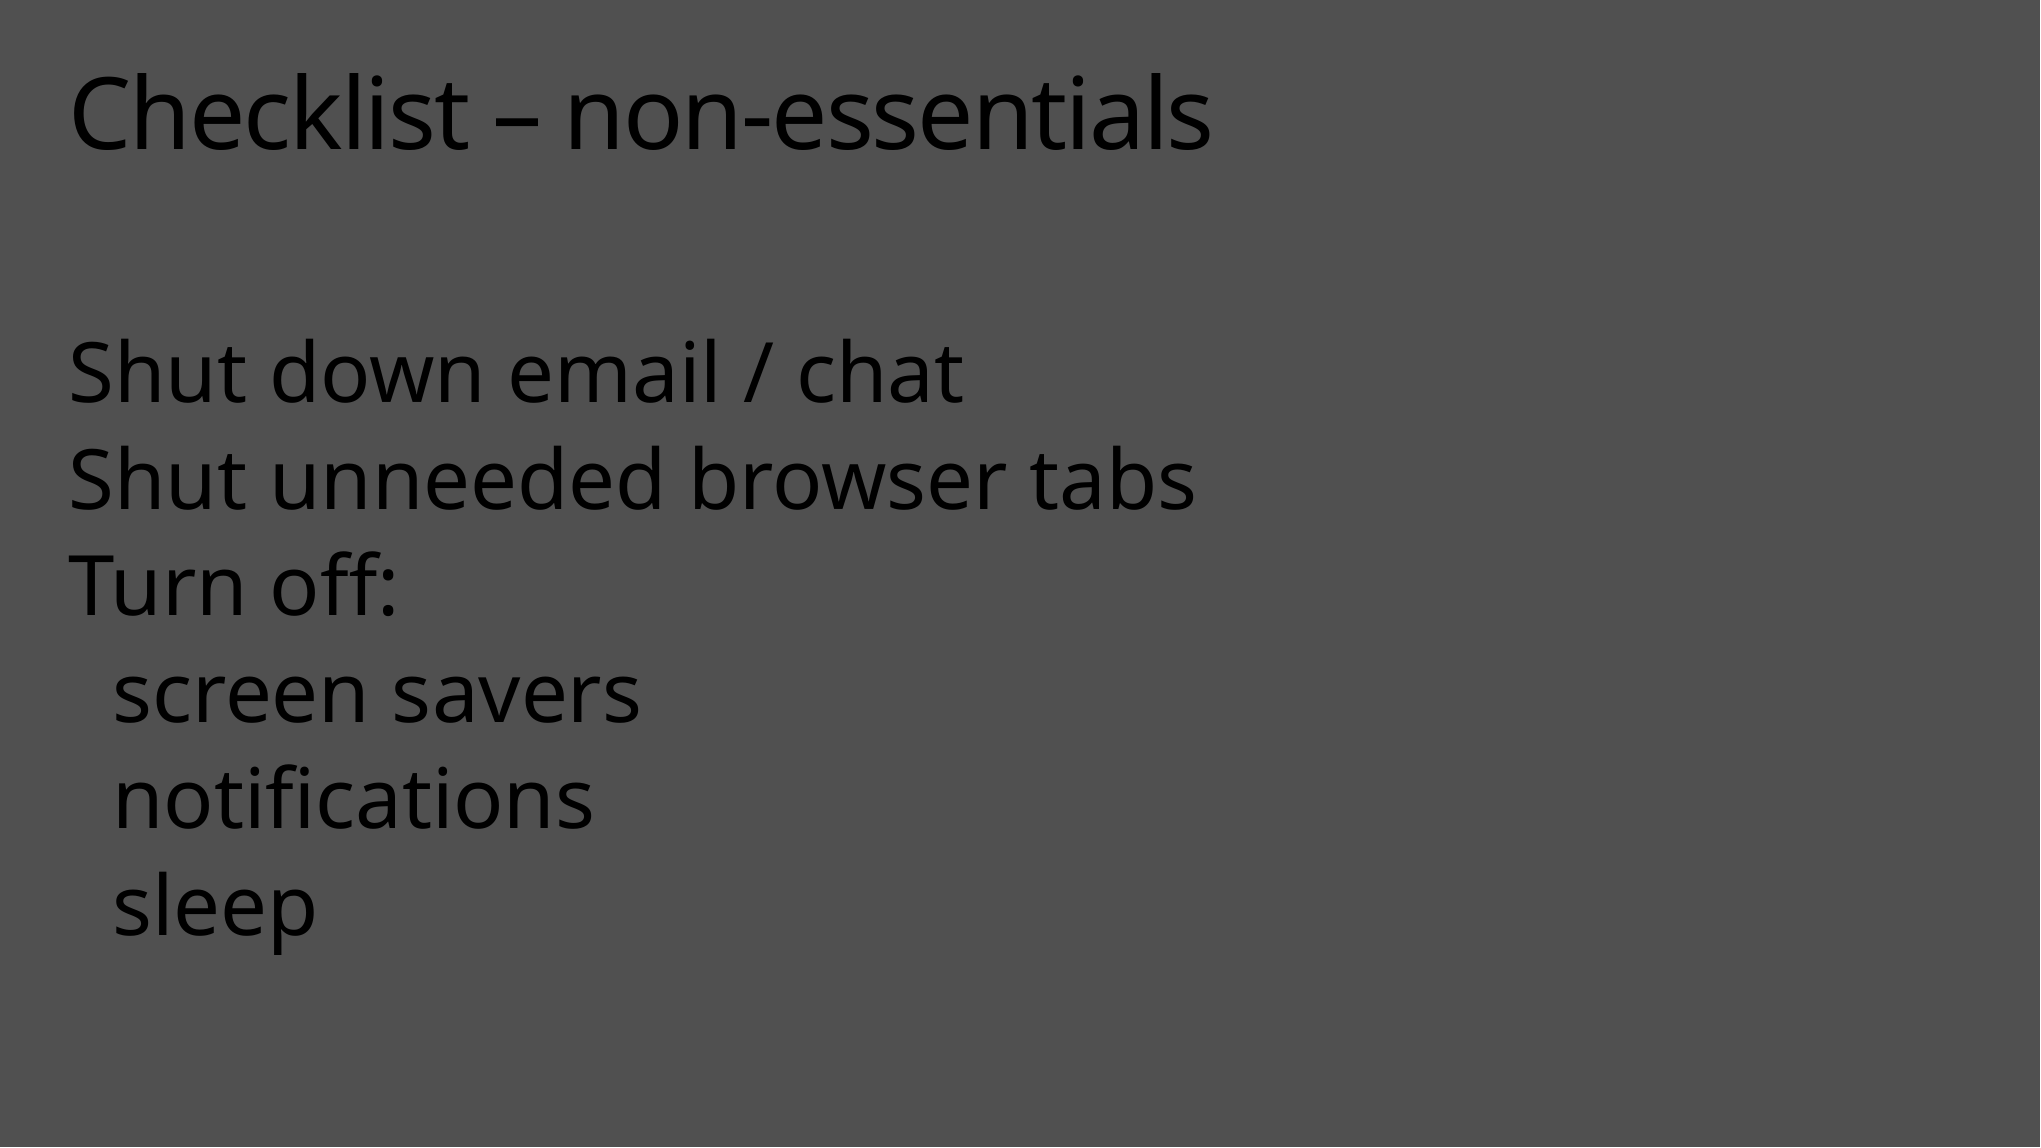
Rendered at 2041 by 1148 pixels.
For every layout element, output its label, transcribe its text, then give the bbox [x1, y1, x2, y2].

list Shut down email / chat Shut unneeded browser tabs Turn off: screen savers notifications sleep [45, 198, 1996, 987]
title Checklist – non-essentials [45, 48, 1996, 198]
